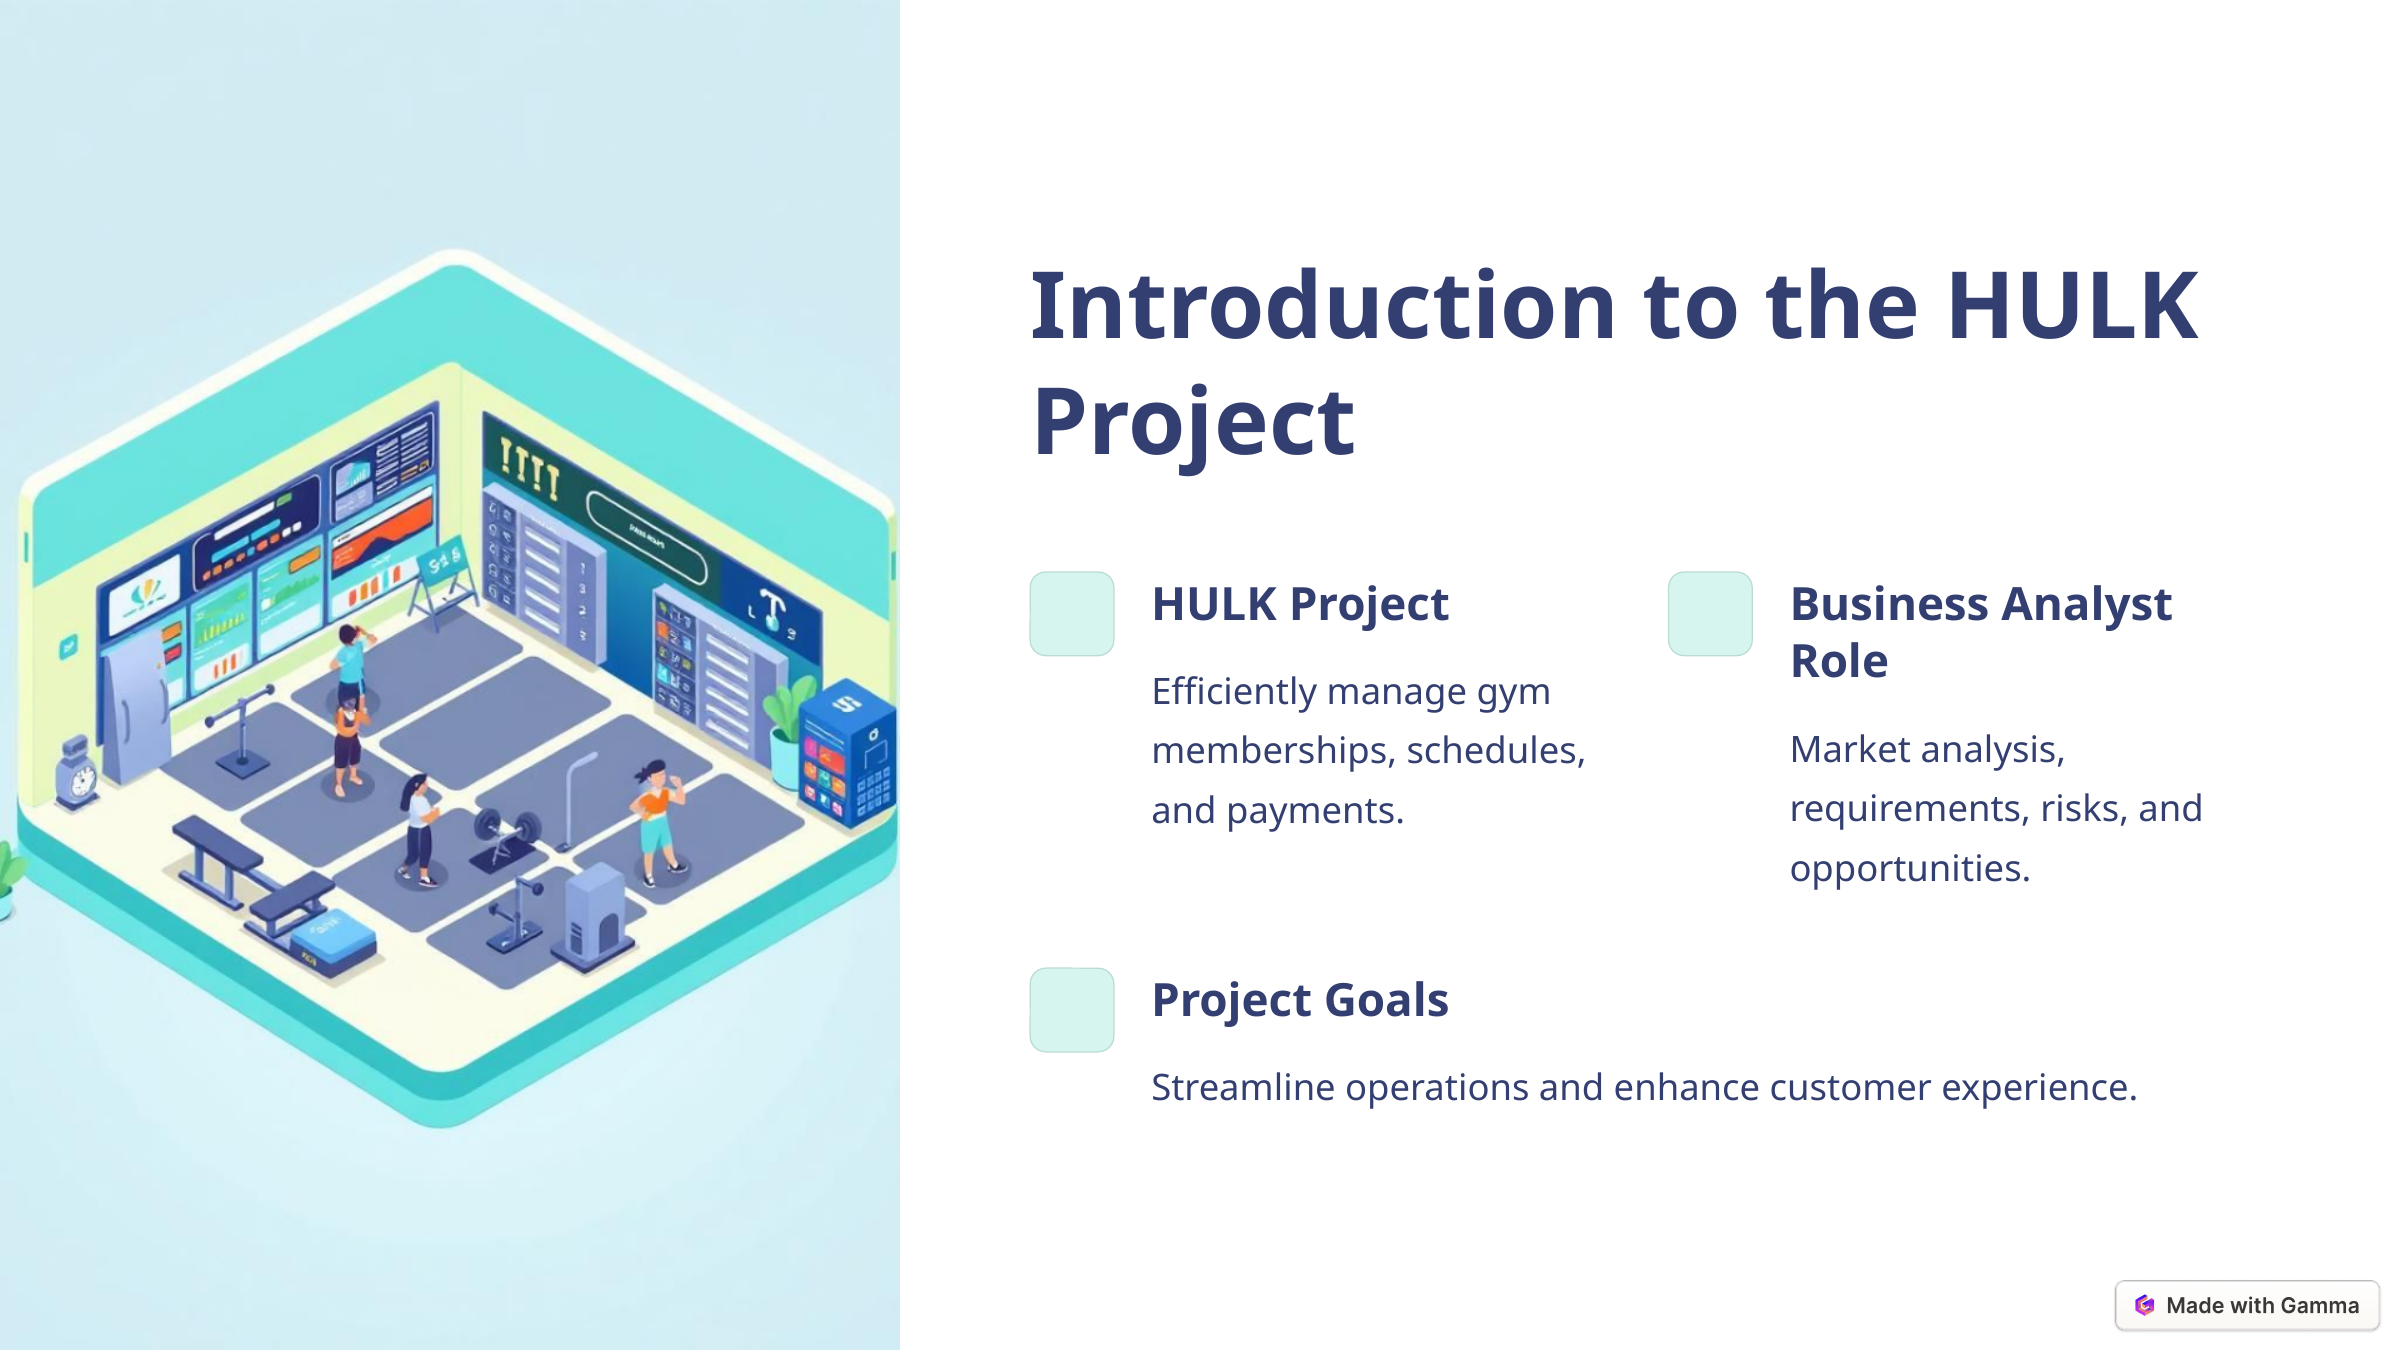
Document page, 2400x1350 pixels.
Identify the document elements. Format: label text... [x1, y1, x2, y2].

picture [0, 0, 900, 1350]
text_box Market analysis, requirements, risks, and opportunities. [1789, 710, 2270, 890]
text_box HULK Project [1151, 571, 1617, 630]
picture [2106, 1271, 2389, 1339]
text_box [1030, 571, 1114, 656]
text_box Streamline operations and enhance customer experience. [1151, 1048, 2270, 1109]
text_box Business Analyst Role [1789, 572, 2270, 689]
text_box Project Goals [1151, 968, 1617, 1027]
text_box Introduction to the HULK Project [1030, 241, 2270, 475]
text_box [1030, 968, 1114, 1052]
text_box [1668, 571, 1753, 656]
text_box Efficiently manage gym memberships, schedules, and payments. [1151, 652, 1632, 831]
